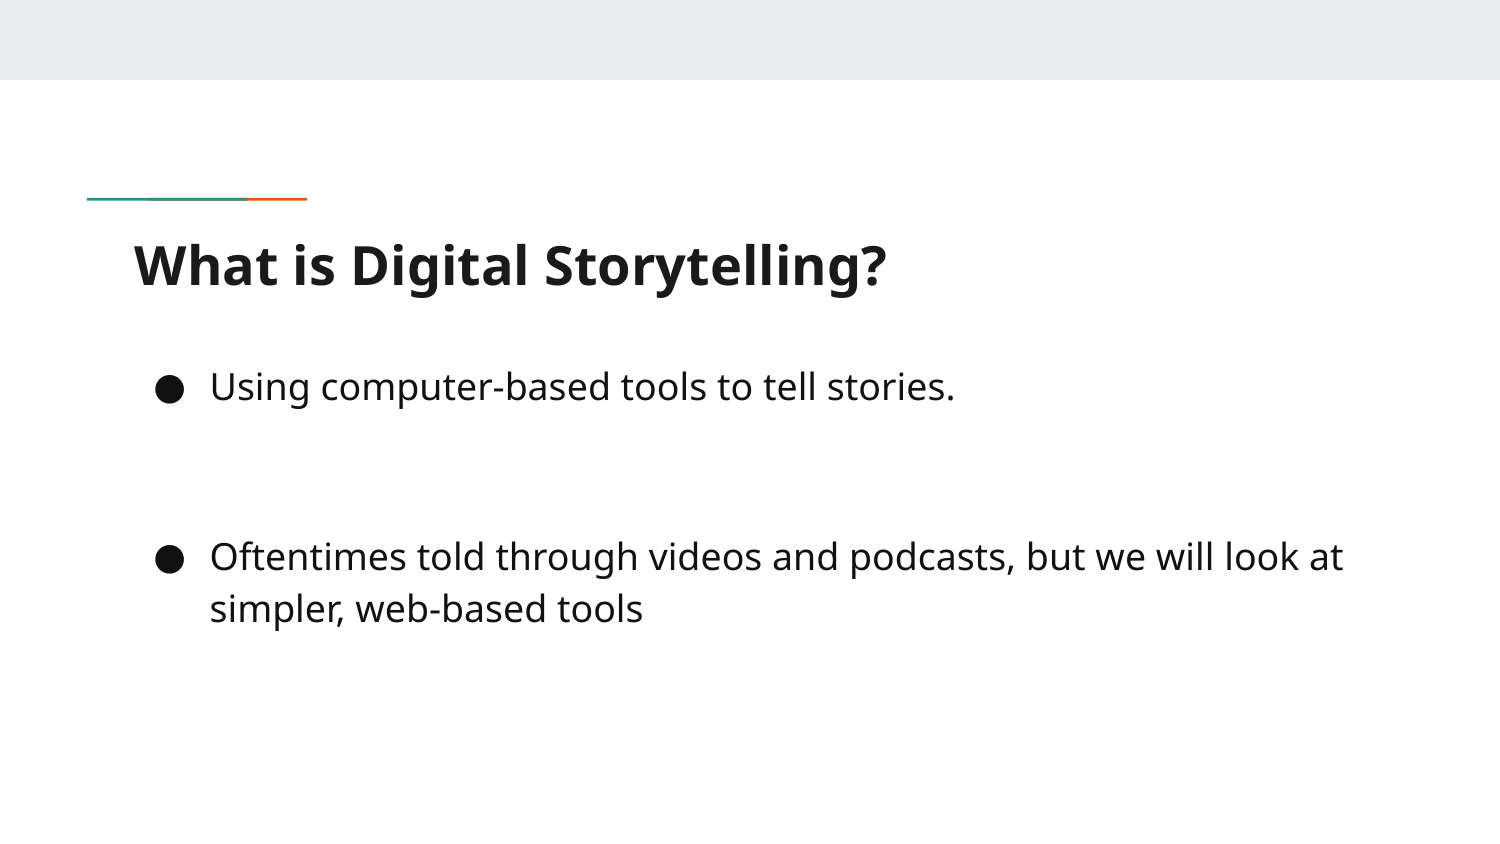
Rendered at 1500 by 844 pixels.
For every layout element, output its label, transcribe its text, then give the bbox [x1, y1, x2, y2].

list Using computer-based tools to tell stories. Oftentimes told through videos and podcasts, but we will look at simpler, web-based tools [119, 341, 1381, 712]
title What is Digital Storytelling? [119, 216, 1381, 305]
